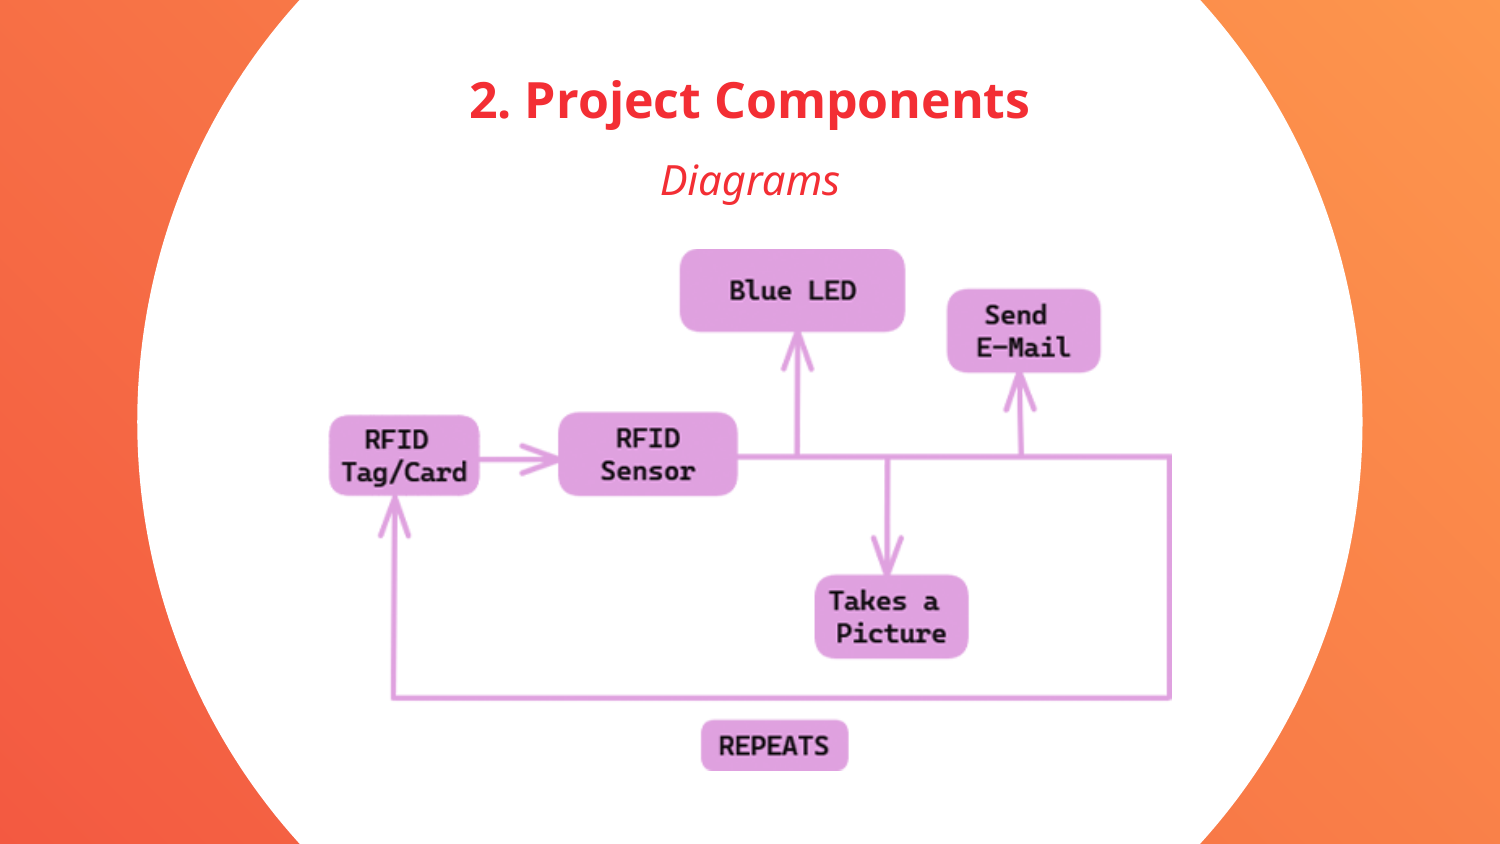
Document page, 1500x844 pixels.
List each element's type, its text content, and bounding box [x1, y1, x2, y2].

title 2. Project Components Diagrams [118, 23, 1382, 183]
picture [328, 249, 1172, 771]
